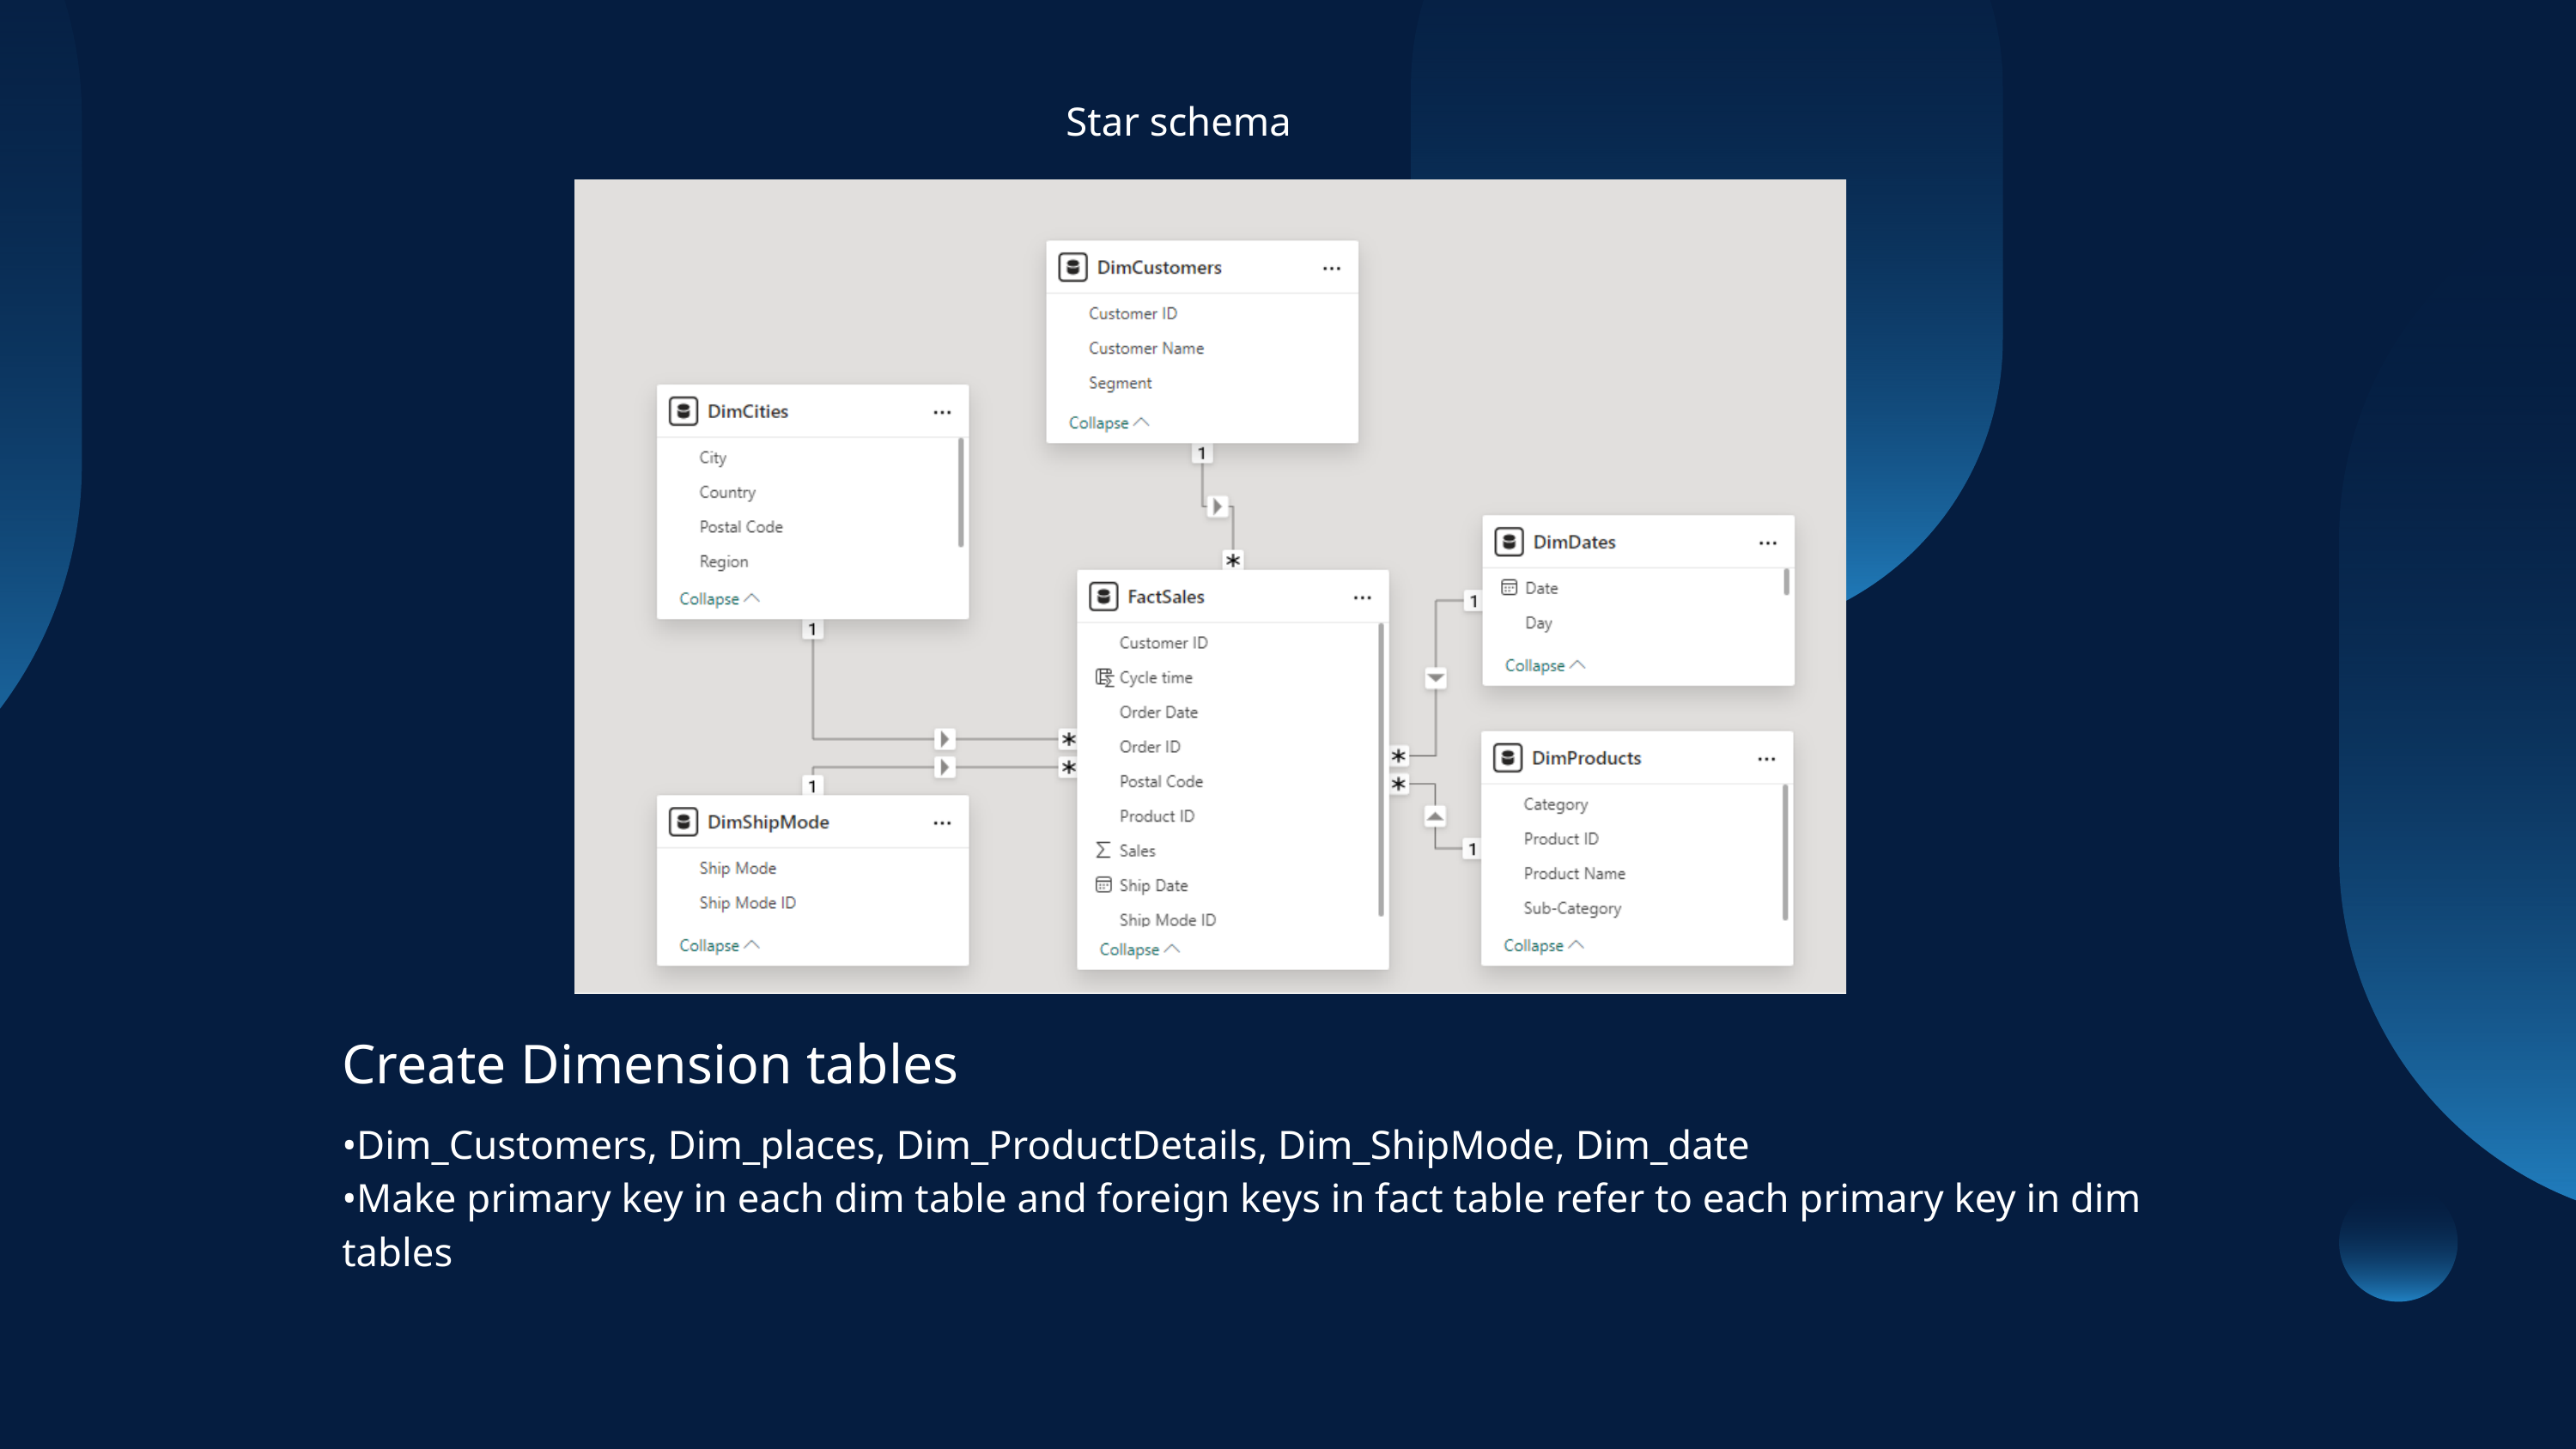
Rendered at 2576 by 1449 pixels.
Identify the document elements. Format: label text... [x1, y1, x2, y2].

text_box •Dim_Customers, Dim_places, Dim_ProductDetails, Dim_ShipMode, Dim_date •Make primary key in each dim table and foreign keys in fact table refer to each primary key in dim tables [342, 1113, 2148, 1329]
text_box [574, 179, 1847, 994]
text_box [2338, 1231, 2458, 1302]
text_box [0, 0, 82, 870]
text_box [1410, 0, 2003, 636]
text_box Create Dimension tables [342, 1020, 1066, 1094]
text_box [2338, 168, 2576, 1225]
text_box Star schema [1066, 90, 1406, 144]
